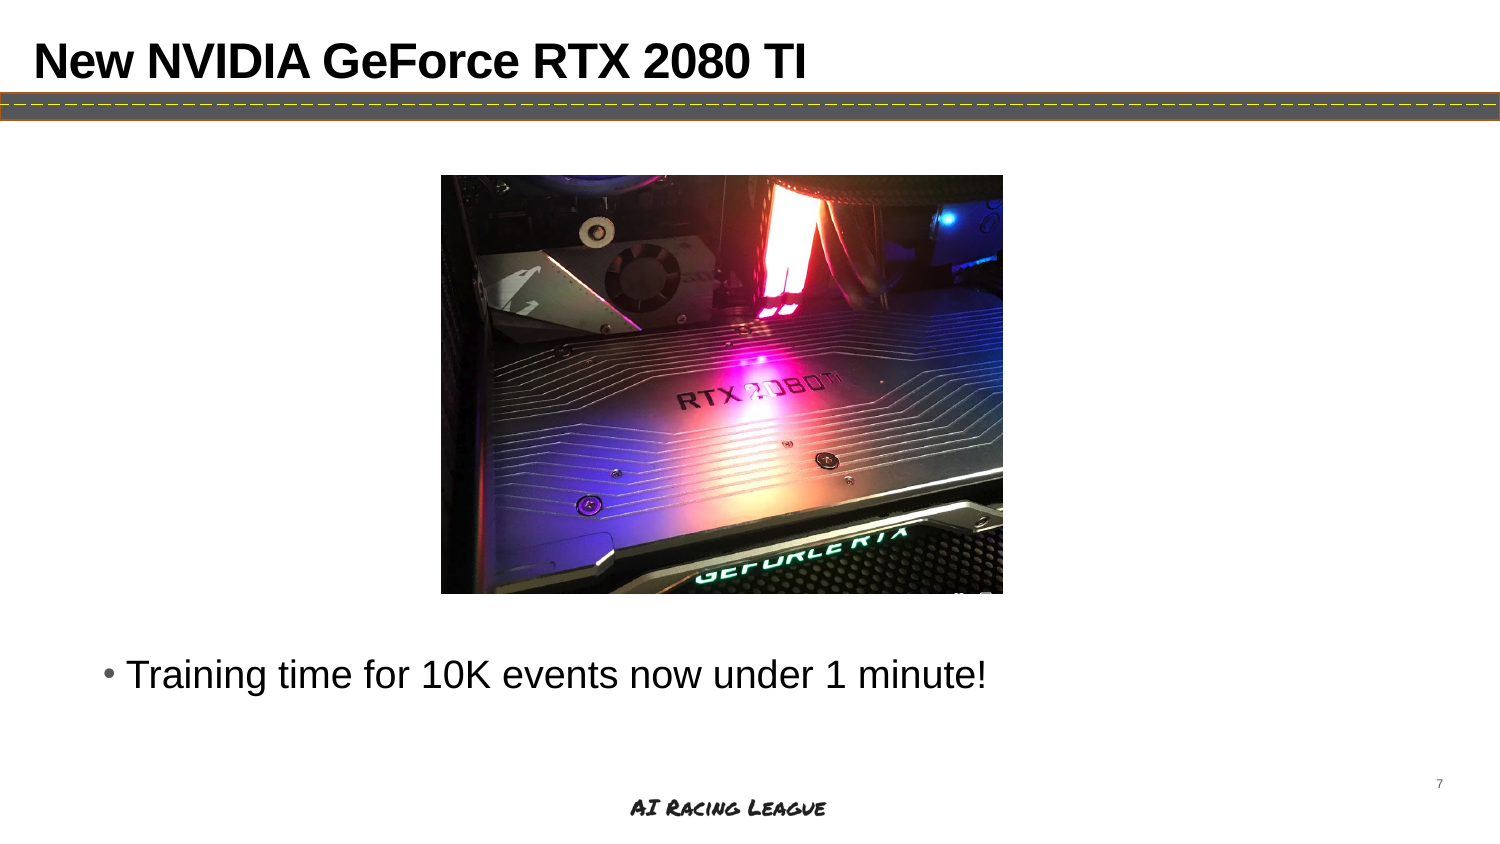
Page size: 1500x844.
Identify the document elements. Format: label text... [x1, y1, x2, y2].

picture [629, 796, 828, 820]
slide_number 7 [1244, 761, 1466, 806]
title New NVIDIA GeForce RTX 2080 TI [15, 24, 1310, 91]
list Training time for 10K events now under 1 minute! [85, 643, 1397, 761]
picture [441, 175, 1004, 594]
